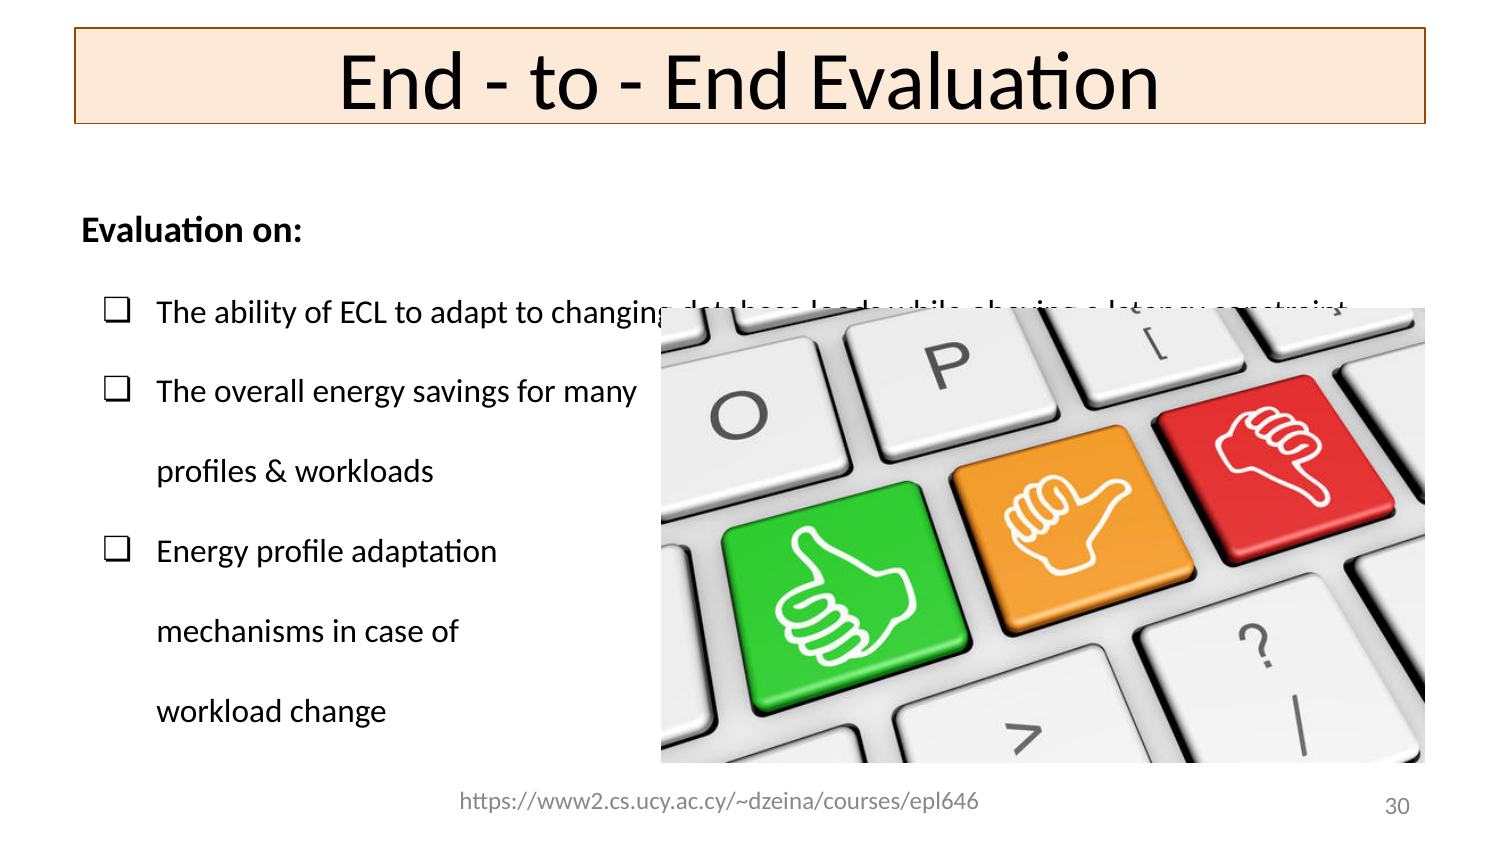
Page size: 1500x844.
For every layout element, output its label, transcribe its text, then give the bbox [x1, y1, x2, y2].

title End - to - End Evaluation [75, 27, 1425, 124]
picture [661, 308, 1426, 764]
text_box https://www2.cs.ucy.ac.cy/~dzeina/courses/epl646 [75, 762, 1365, 837]
slide_number ‹#› [1365, 782, 1425, 827]
list Evaluation on: The ability of ECL to adapt to changing database loads while obeying a latency constraint The overall energy savings for many profiles & workloads Energy profile adaptation mechanisms in case of workload change [66, 152, 1373, 776]
